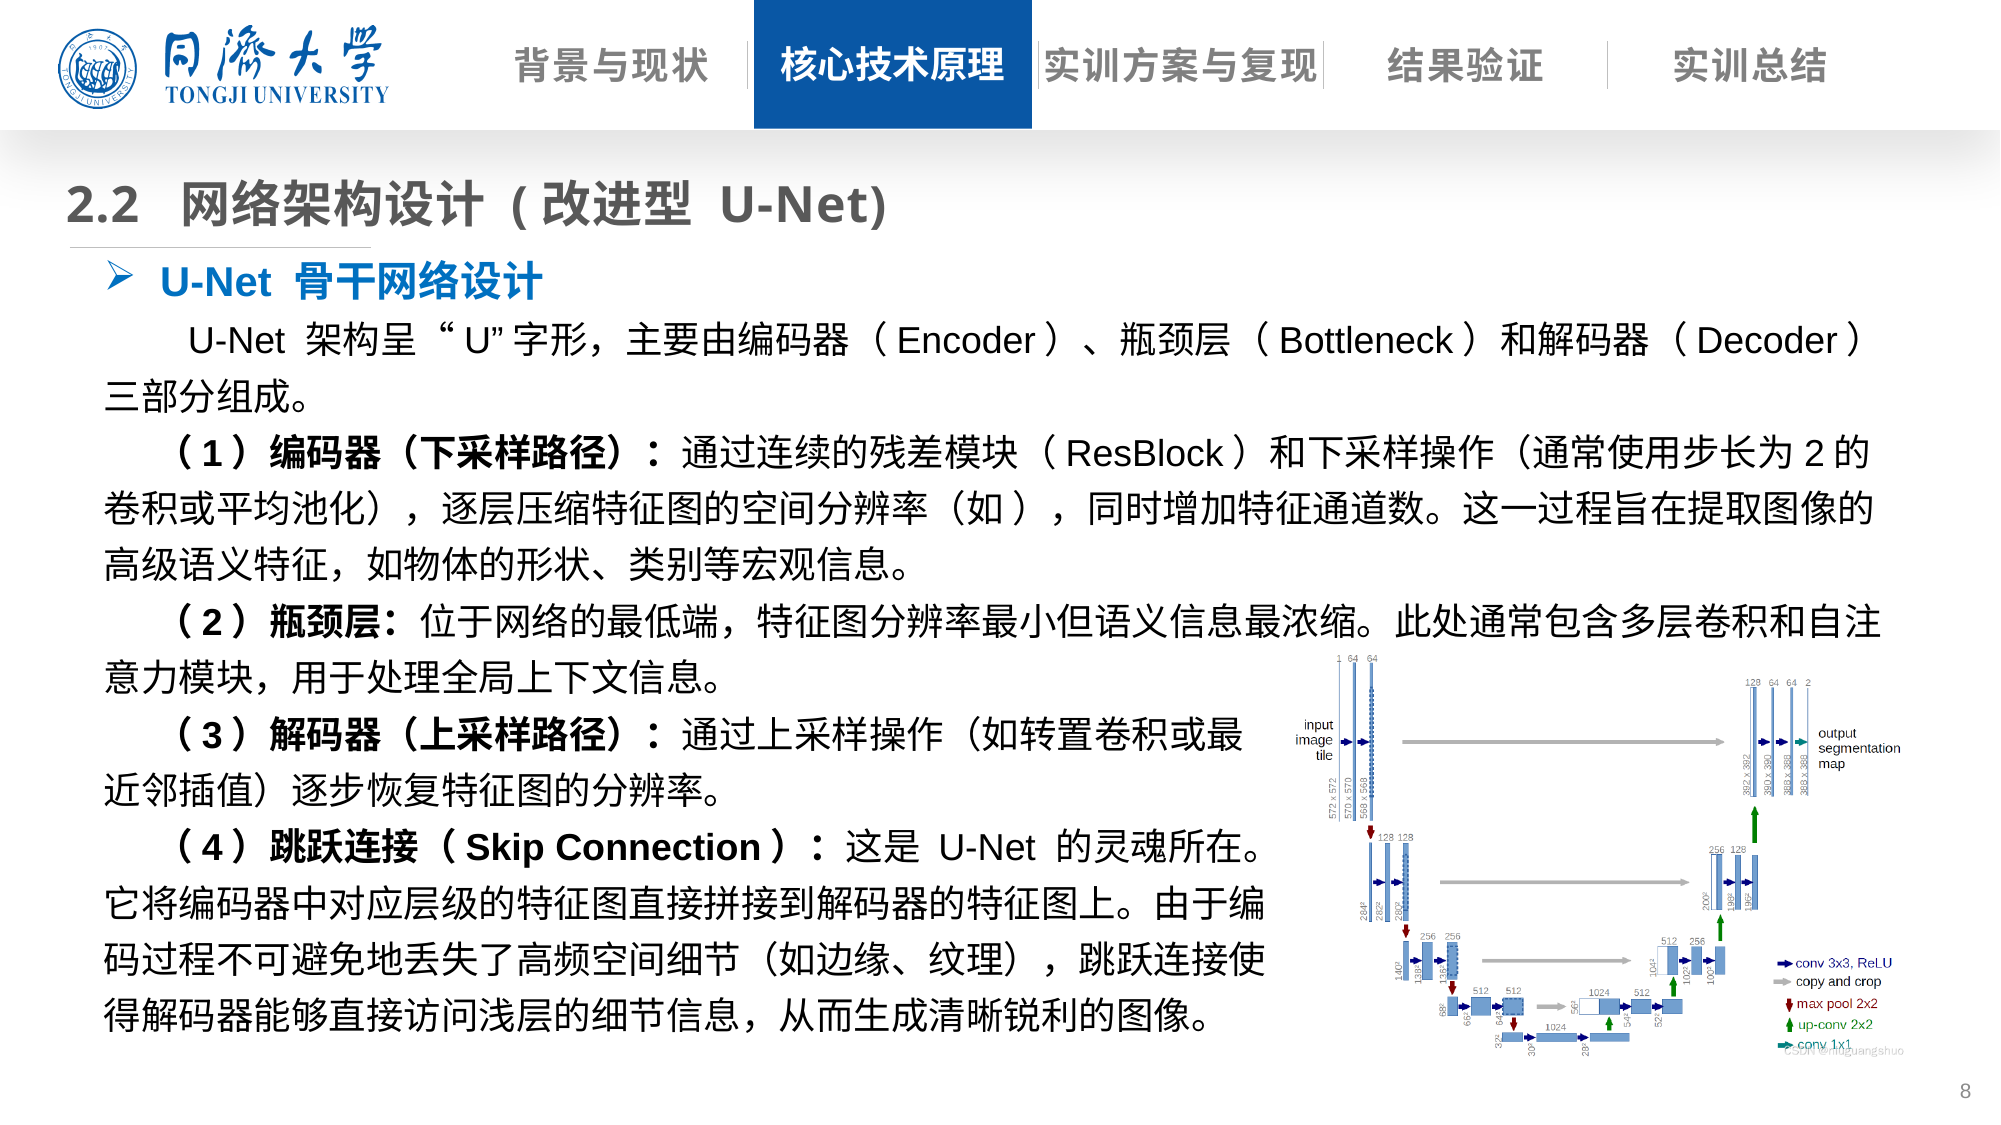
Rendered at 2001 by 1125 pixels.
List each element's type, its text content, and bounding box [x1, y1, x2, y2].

picture [1288, 650, 1905, 1061]
text_box （3）解码器（上采样路径）：通过上采样操作（如转置卷积或最近邻插值）逐步恢复特征图的分辨率。 （4）跳跃连接（Skip Connection）：这是 U-Net 的灵魂所在。它将编码器中对应层级的特征图直接拼接到解码器的特征图上。由于编码过程不可避免地丢失了高频空间细节（如边缘、纹理），跳跃连接使得解码器能够直接访问浅层的细节信息，从而生成清晰锐利的图像。 [89, 692, 1288, 1045]
text_box 实训总结 [1657, 34, 1844, 95]
text_box 2.2 网络架构设计 (改进型 U-Net) [50, 182, 902, 241]
text_box [0, 0, 474, 130]
slide_number 8 [1536, 1060, 1987, 1121]
text_box [474, 0, 748, 131]
text_box 背景与现状 [498, 34, 725, 95]
text_box [748, 0, 753, 130]
text_box 实训方案与复现 [1033, 34, 1334, 95]
text_box 结果验证 [1372, 34, 1559, 95]
text_box [1033, 0, 2000, 130]
text_box 核心技术原理 [753, 0, 1033, 130]
picture [58, 25, 389, 109]
